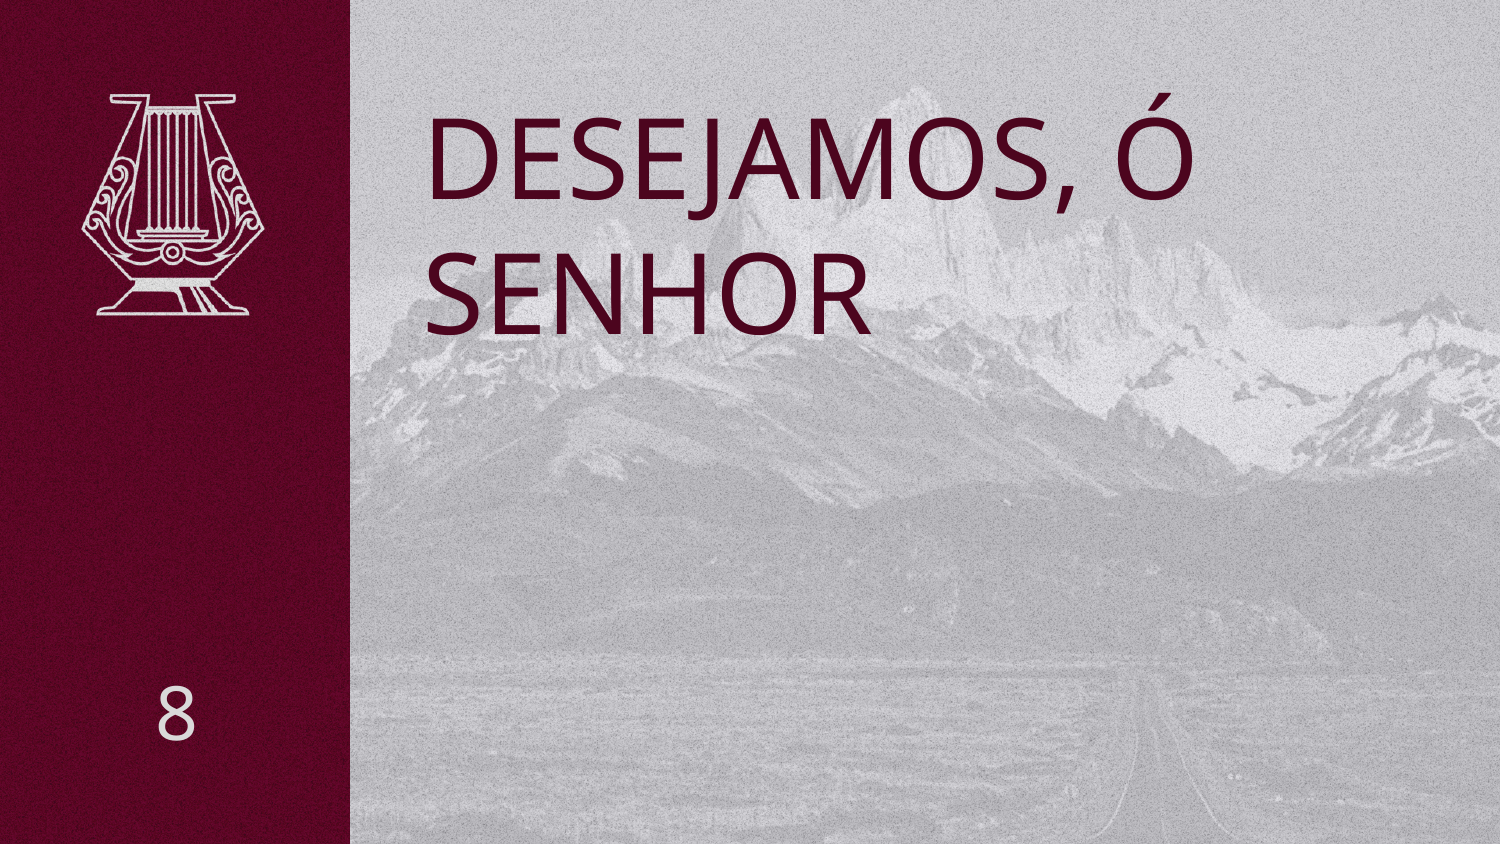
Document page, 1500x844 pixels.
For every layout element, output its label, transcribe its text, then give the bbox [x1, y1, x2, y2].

list 8 [76, 658, 278, 765]
picture [0, 0, 1500, 844]
title DESEJAMOS, Ó SENHOR [407, 79, 1447, 777]
